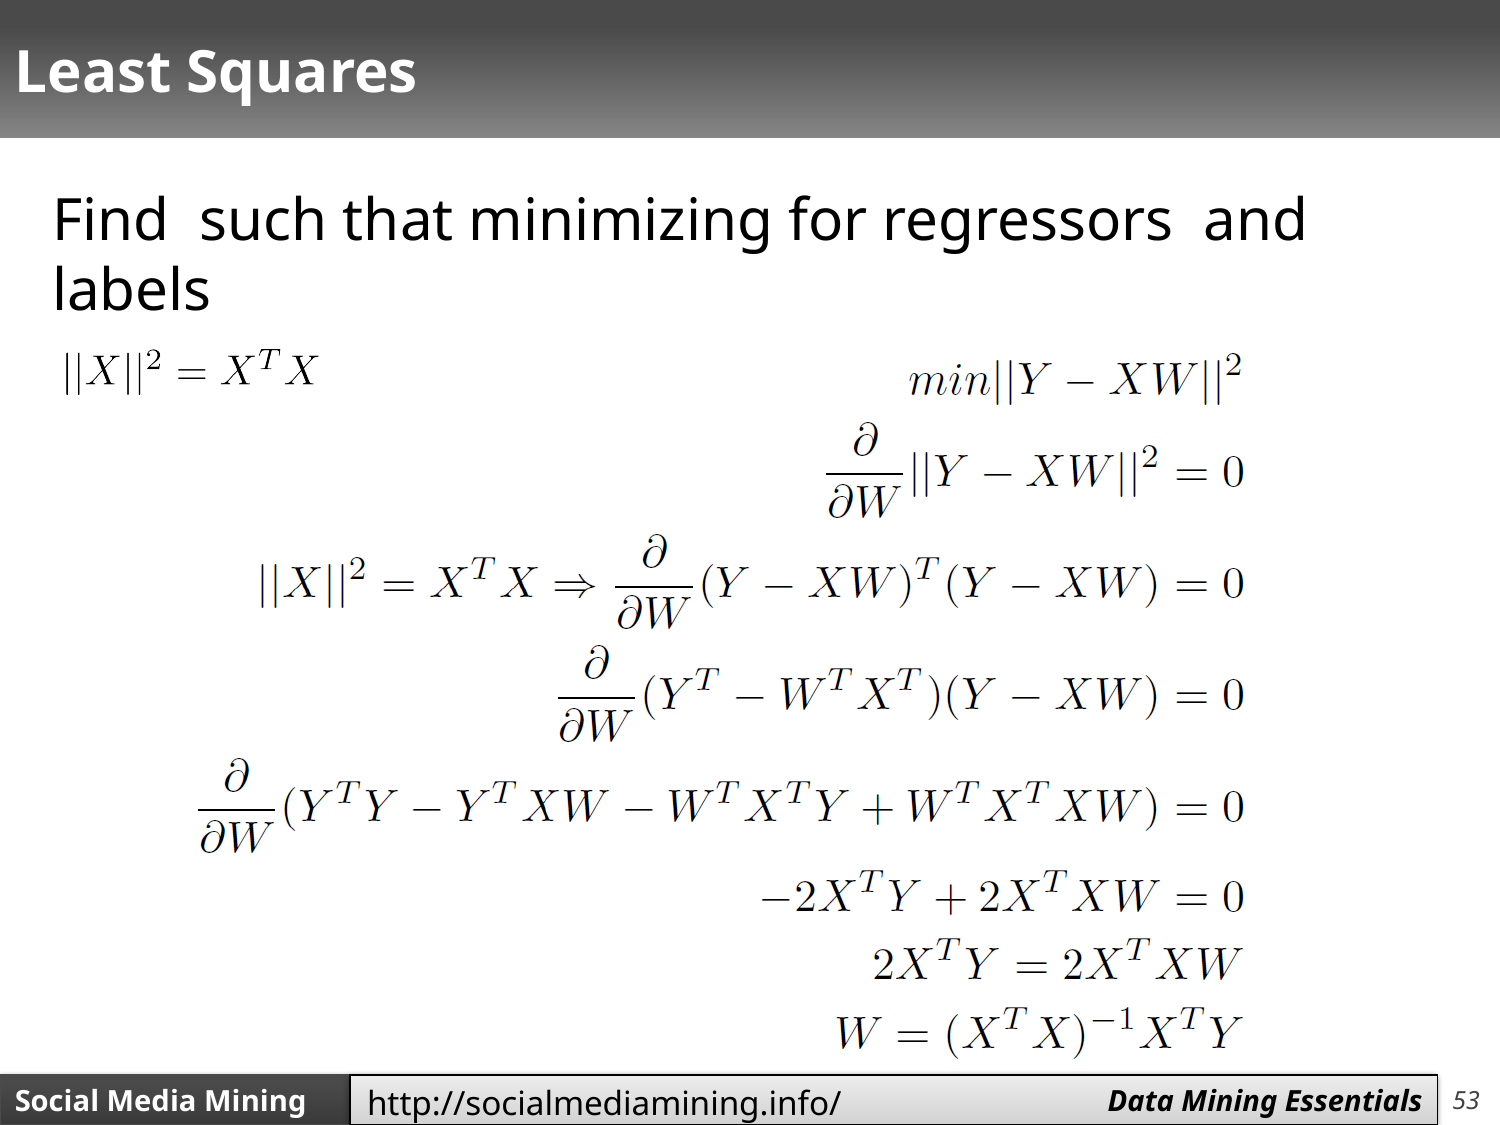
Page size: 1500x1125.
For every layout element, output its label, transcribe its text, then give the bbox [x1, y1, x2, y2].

picture [66, 349, 1249, 1067]
title Least Squares [0, 0, 1500, 138]
